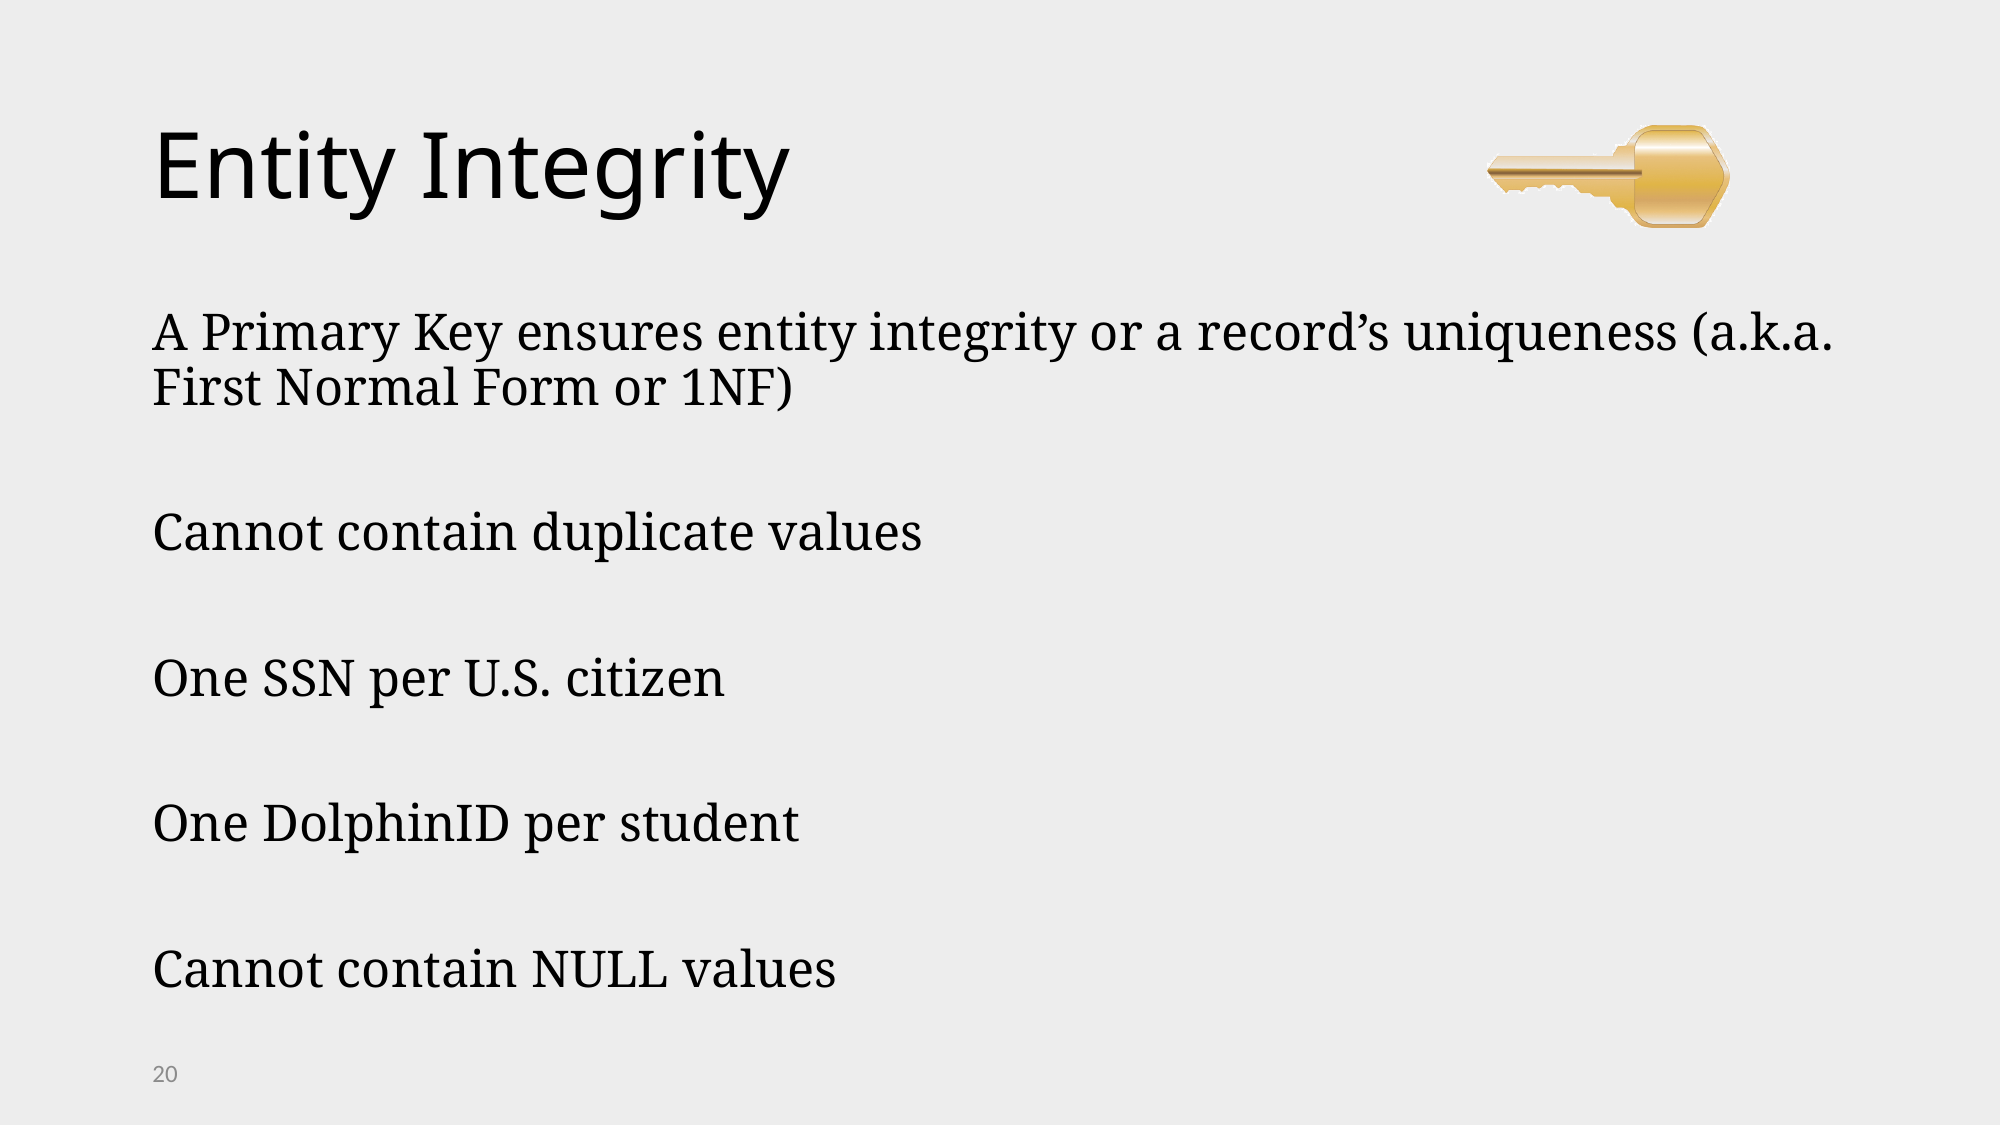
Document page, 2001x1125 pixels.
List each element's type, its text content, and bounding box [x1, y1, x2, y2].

list A Primary Key ensures entity integrity or a record’s uniqueness (a.k.a. First Normal Form or 1NF) Cannot contain duplicate values One SSN per U.S. citizen One DolphinID per student Cannot contain NULL values [137, 299, 1863, 1014]
picture [1487, 125, 1730, 228]
text_box 20 [137, 1042, 588, 1103]
title Entity Integrity [137, 59, 1863, 278]
